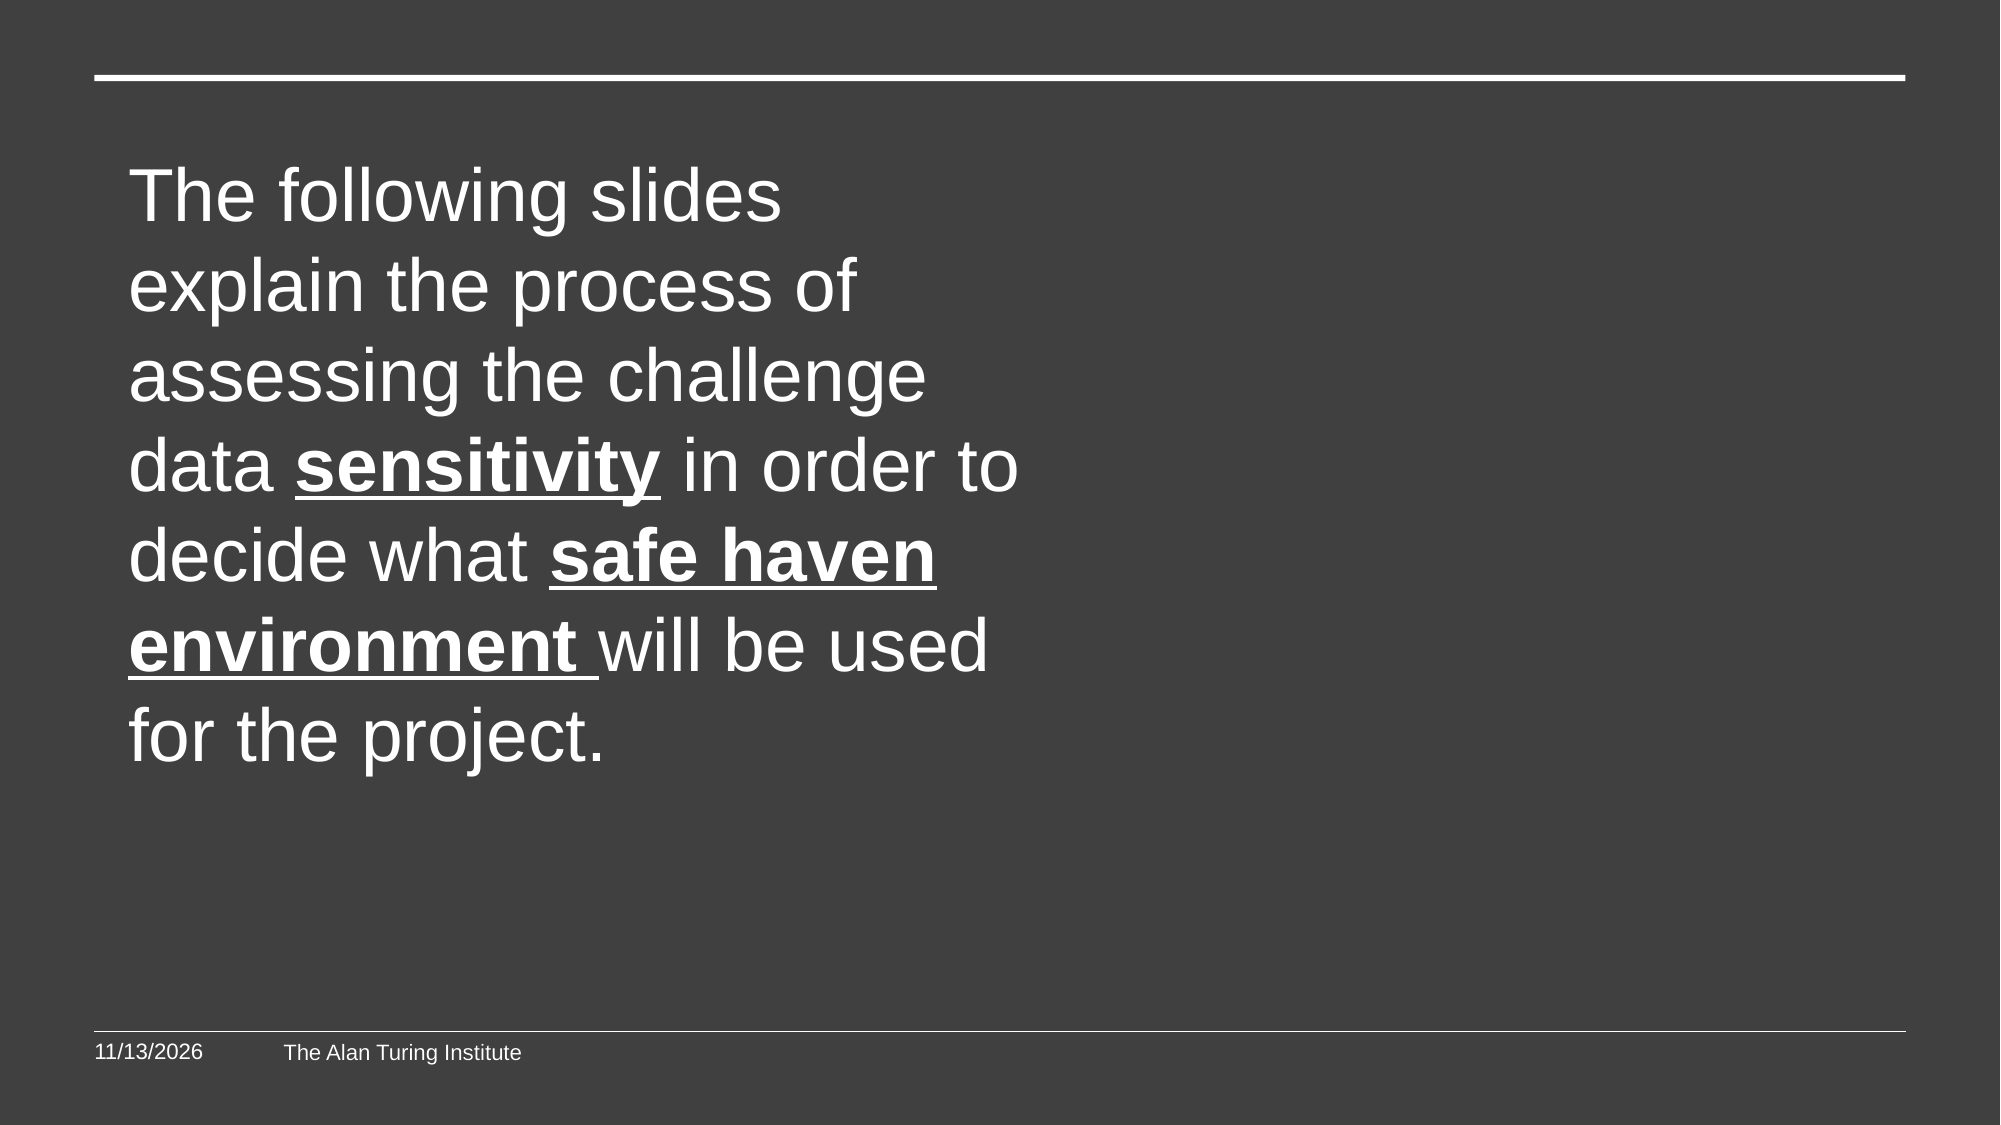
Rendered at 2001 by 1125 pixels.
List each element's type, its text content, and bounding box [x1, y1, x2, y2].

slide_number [94, 1032, 276, 1065]
text_box The following slides explain the process of assessing the challenge data sensitivity in order to decide what safe haven environment will be used for the project. [128, 146, 1034, 686]
